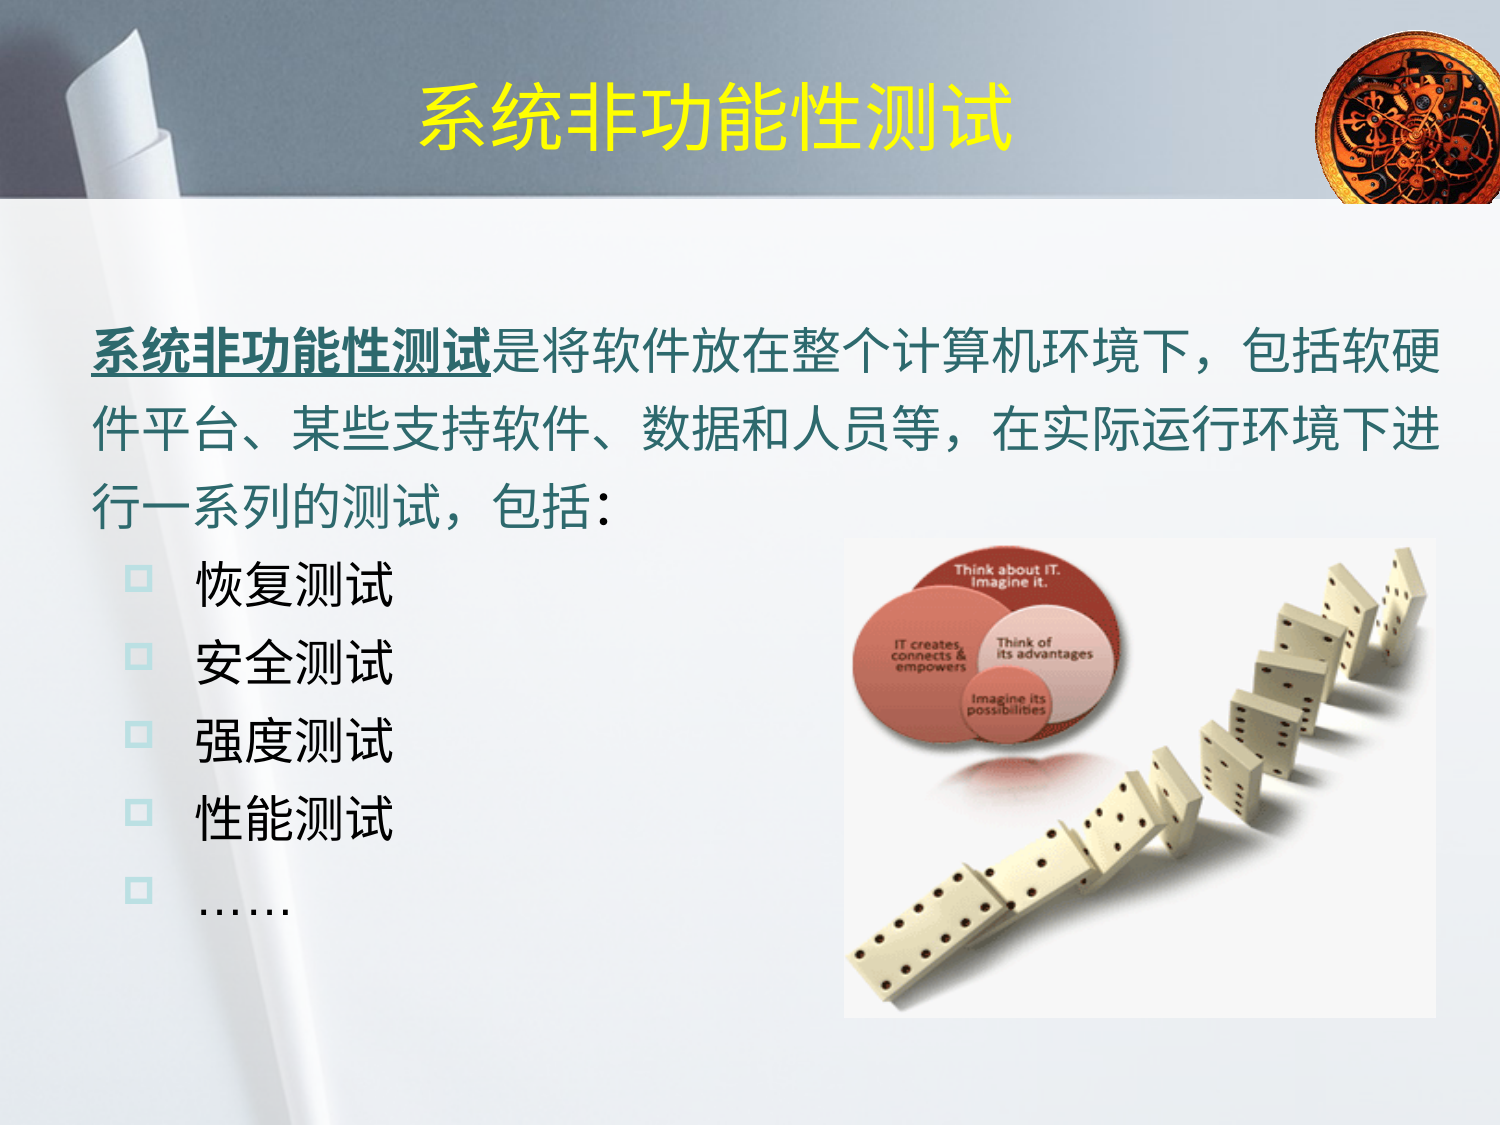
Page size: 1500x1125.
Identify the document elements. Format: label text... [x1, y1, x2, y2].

title 系统非功能性测试 [159, 42, 1270, 190]
picture [844, 538, 1436, 1018]
text_box 系统非功能性测试是将软件放在整个计算机环境下，包括软硬件平台、某些支持软件、数据和人员等，在实际运行环境下进行一系列的测试，包括： 恢复测试 安全测试 强度测试 性能测试 …… [76, 294, 1459, 933]
picture [0, 0, 1500, 204]
